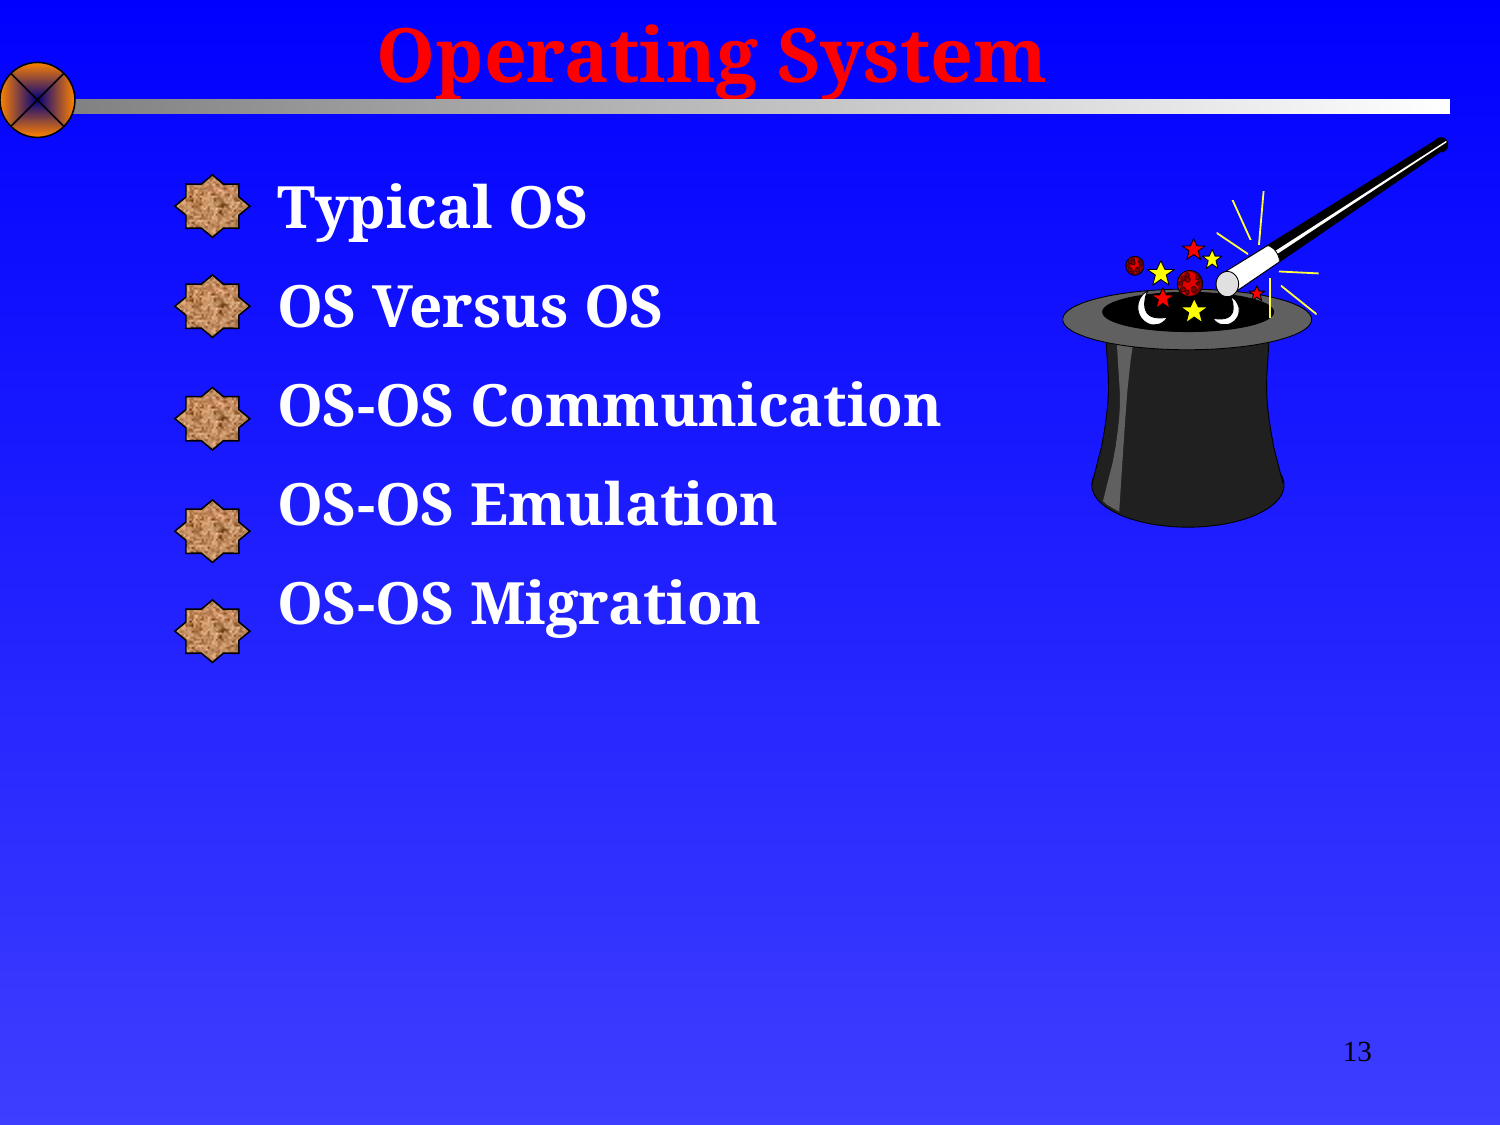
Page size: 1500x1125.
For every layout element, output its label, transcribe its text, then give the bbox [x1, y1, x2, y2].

text_box [174, 499, 250, 563]
text_box [73, 99, 1450, 114]
text_box [0, 62, 75, 138]
text_box [174, 387, 250, 450]
text_box [174, 599, 250, 663]
picture [1062, 137, 1449, 528]
text_box Operating System [187, 0, 1238, 99]
text_box Typical OS OS Versus OS OS-OS Communication OS-OS Emulation OS-OS Migration [262, 162, 1213, 644]
text_box [174, 174, 250, 238]
slide_number 13 [1074, 1025, 1388, 1100]
text_box [174, 274, 250, 338]
